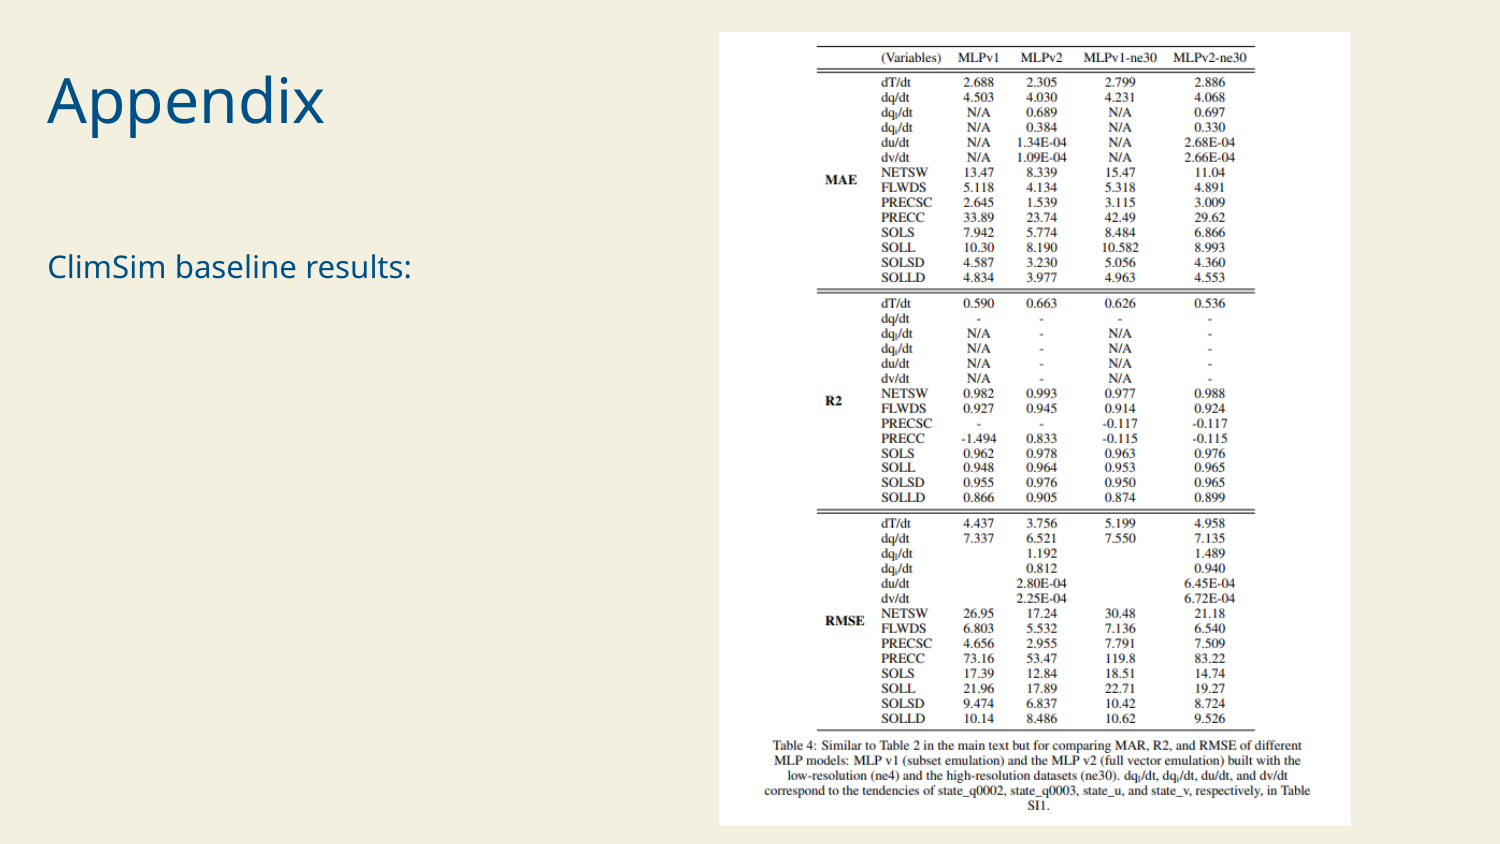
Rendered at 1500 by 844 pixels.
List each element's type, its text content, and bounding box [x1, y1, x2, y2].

picture [719, 31, 1351, 827]
list ClimSim baseline results: [32, 226, 550, 740]
list Appendix [32, 32, 459, 154]
